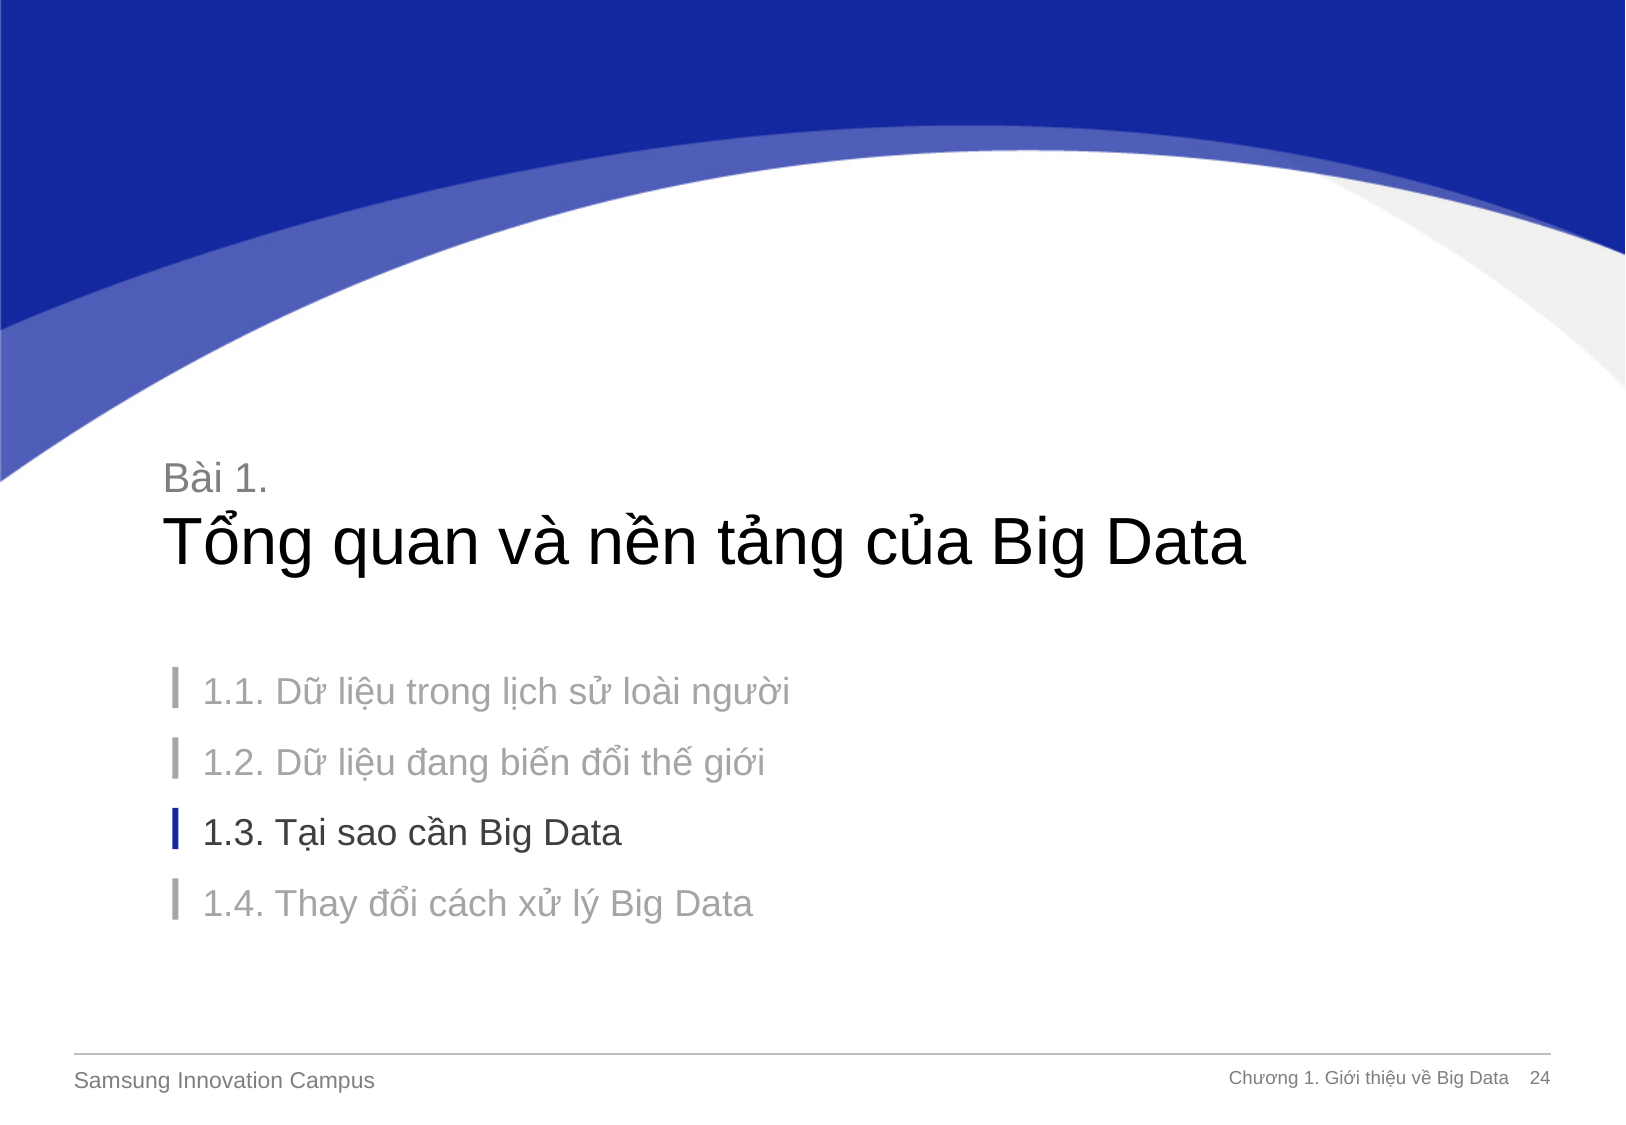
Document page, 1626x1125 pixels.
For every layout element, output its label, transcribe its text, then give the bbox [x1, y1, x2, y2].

text_box Bài 1. [162, 450, 1062, 502]
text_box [172, 878, 1109, 925]
text_box Tổng quan và nền tảng của Big Data [162, 498, 1532, 579]
picture [0, 0, 1625, 1125]
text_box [172, 807, 1109, 854]
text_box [172, 666, 1109, 713]
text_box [172, 737, 1109, 784]
